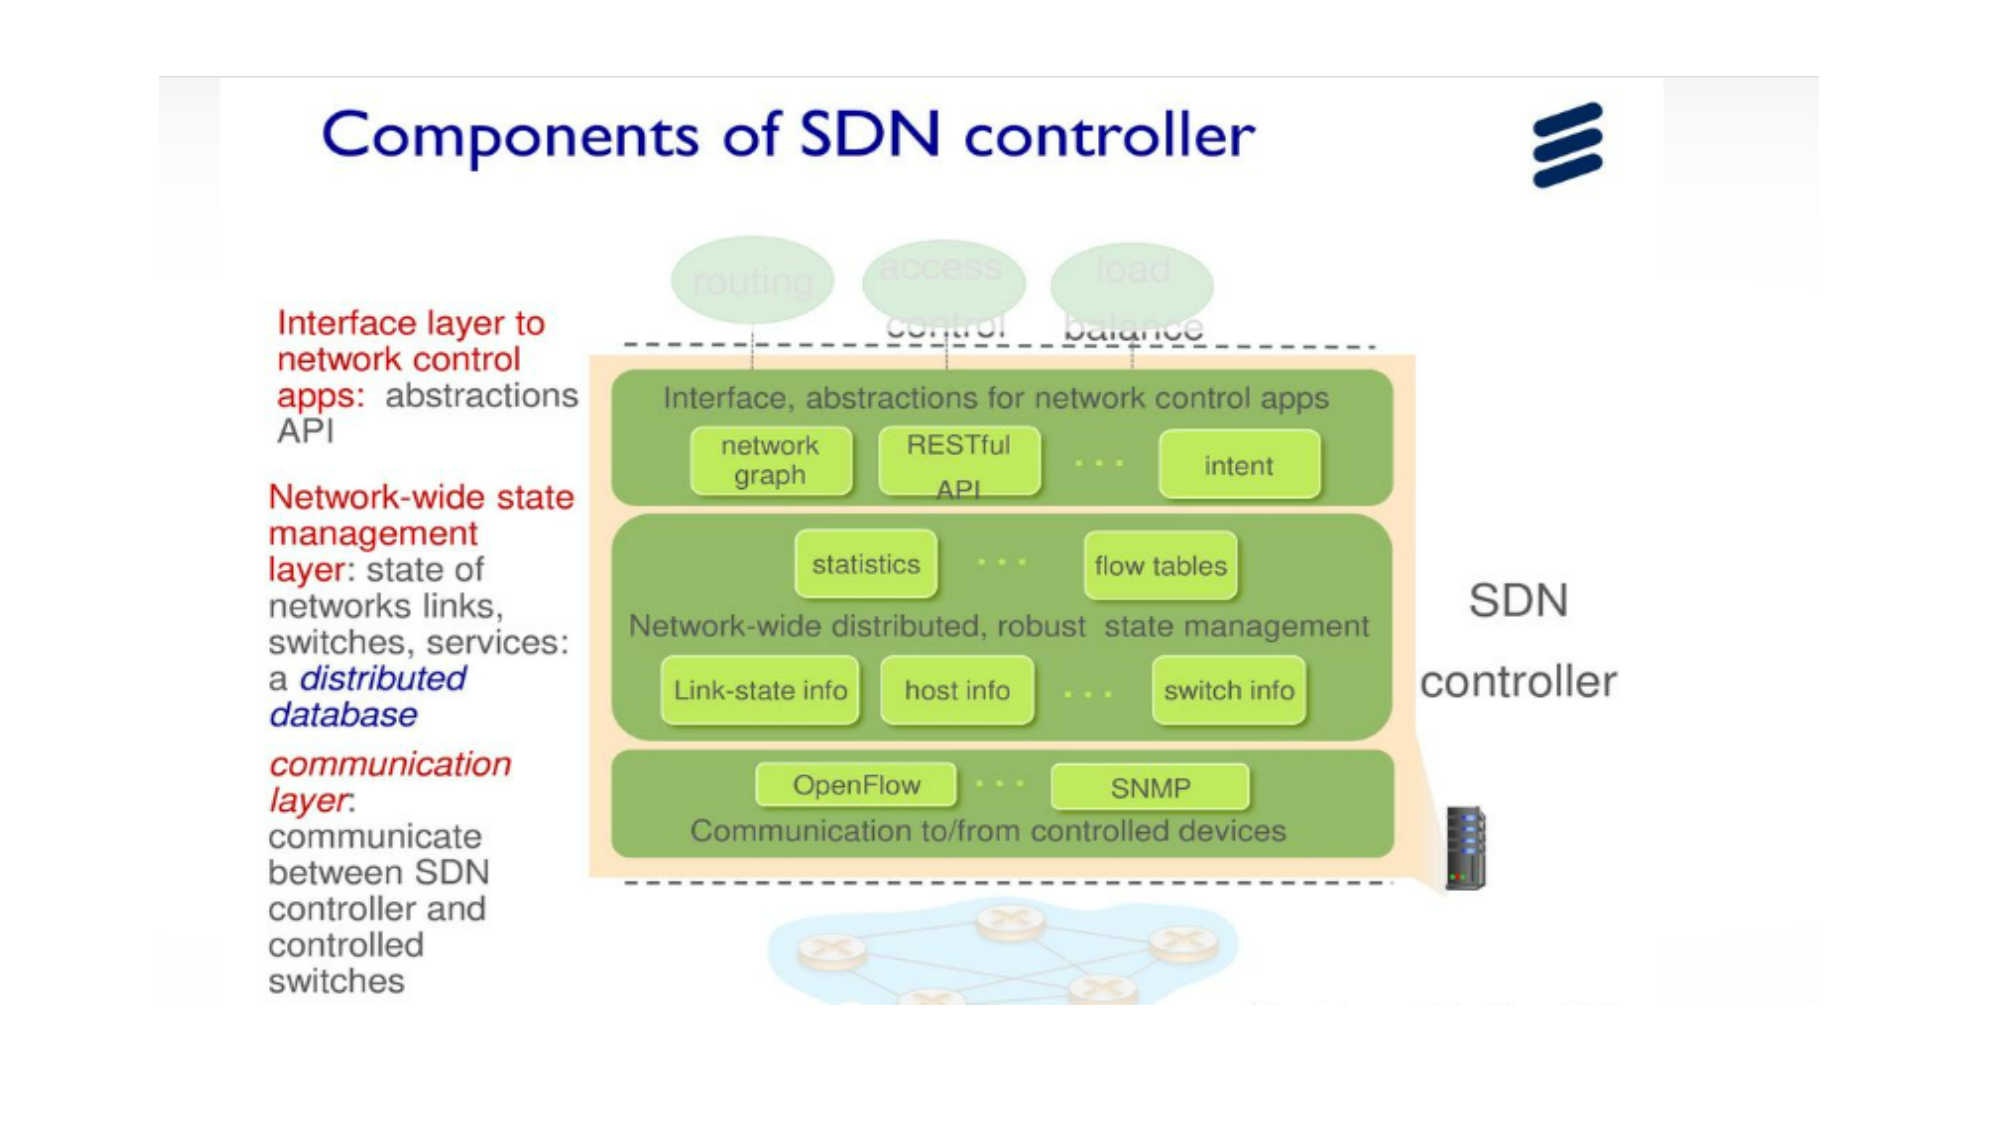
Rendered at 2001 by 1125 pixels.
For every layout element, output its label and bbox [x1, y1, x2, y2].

picture [159, 76, 1819, 1005]
